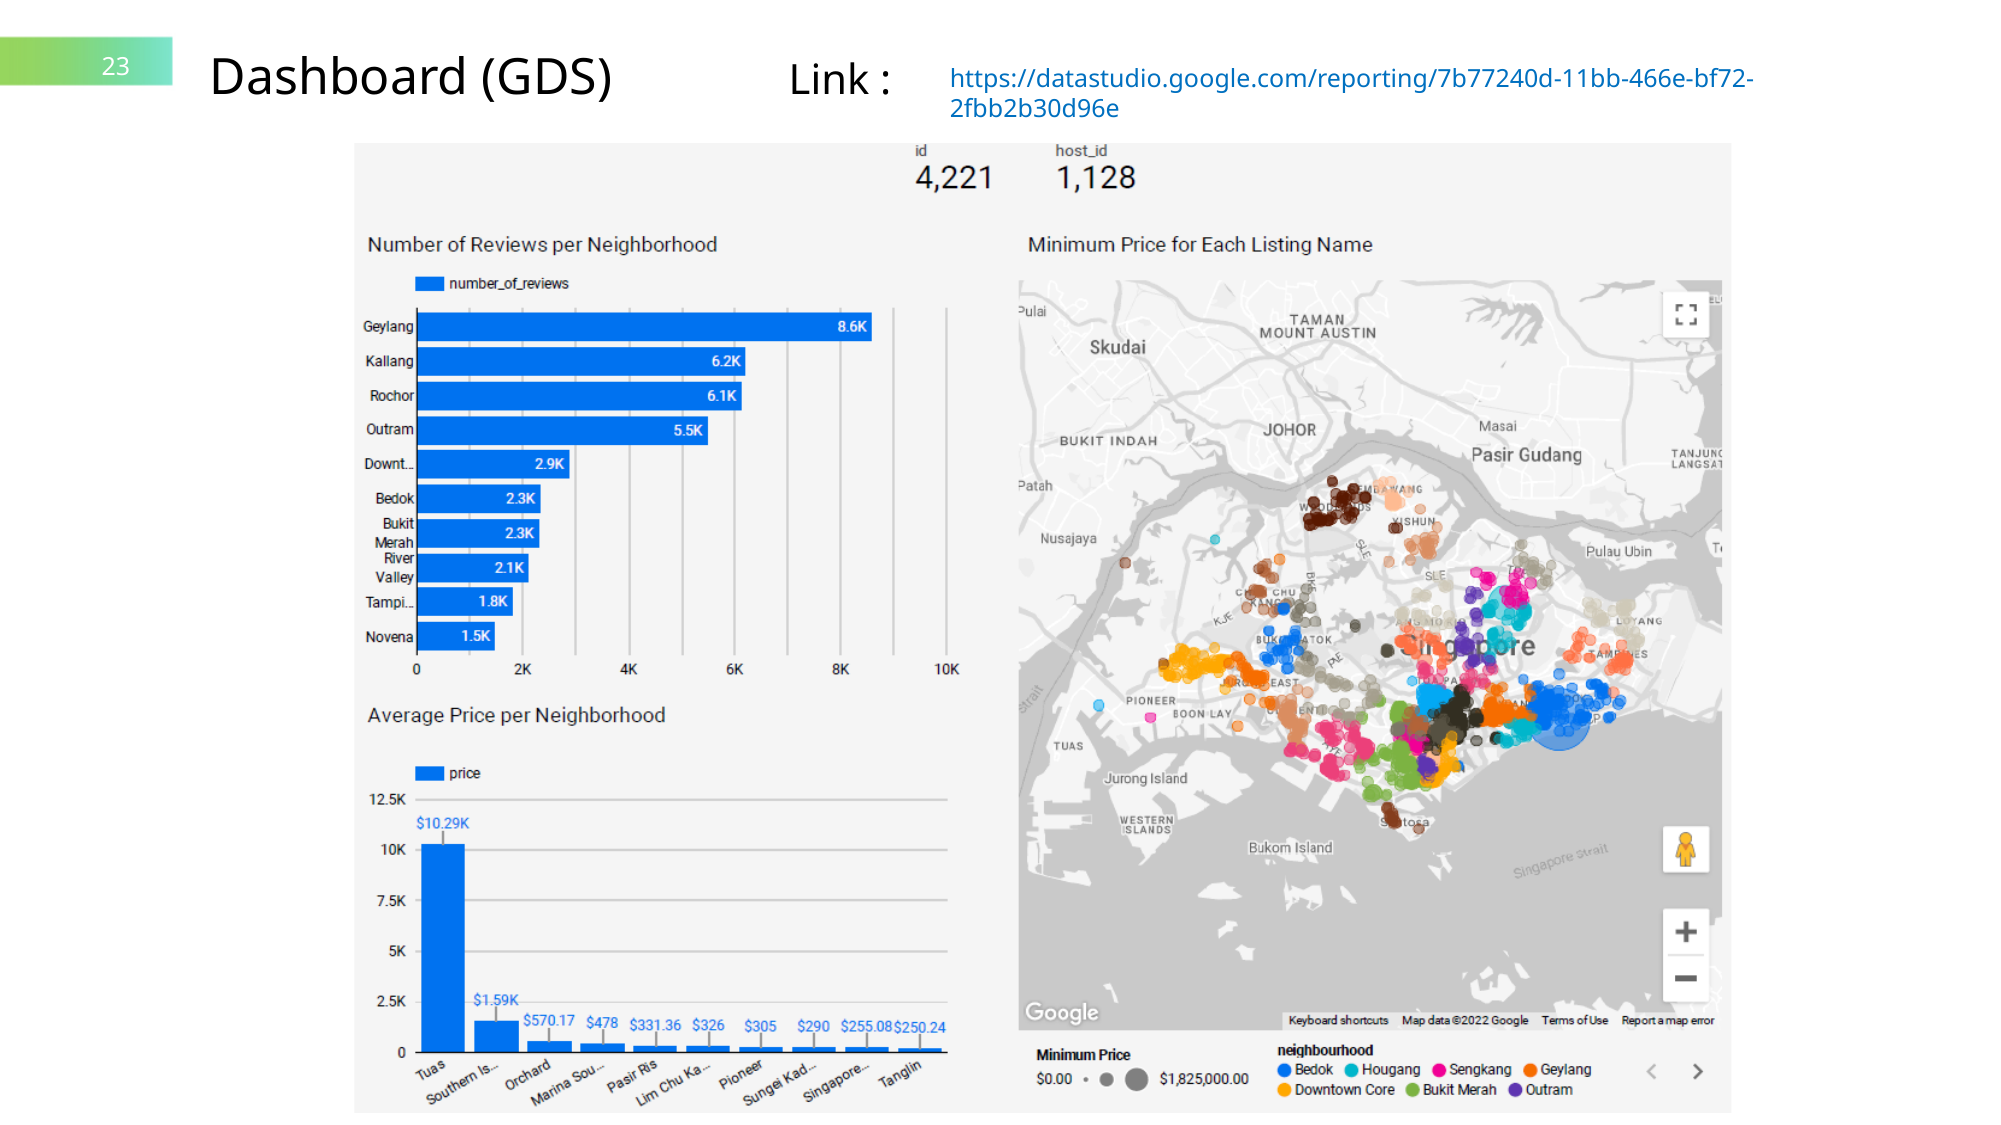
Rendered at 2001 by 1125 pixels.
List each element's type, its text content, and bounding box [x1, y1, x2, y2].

text_box 23 [65, 36, 167, 97]
text_box Link : [773, 27, 1043, 135]
title Dashboard (GDS) [194, 24, 726, 132]
text_box https://datastudio.google.com/reporting/7b77240d-11bb-466e-bf72-2fbb2b30d96e [1043, 55, 1935, 130]
picture [0, 0, 2001, 1125]
